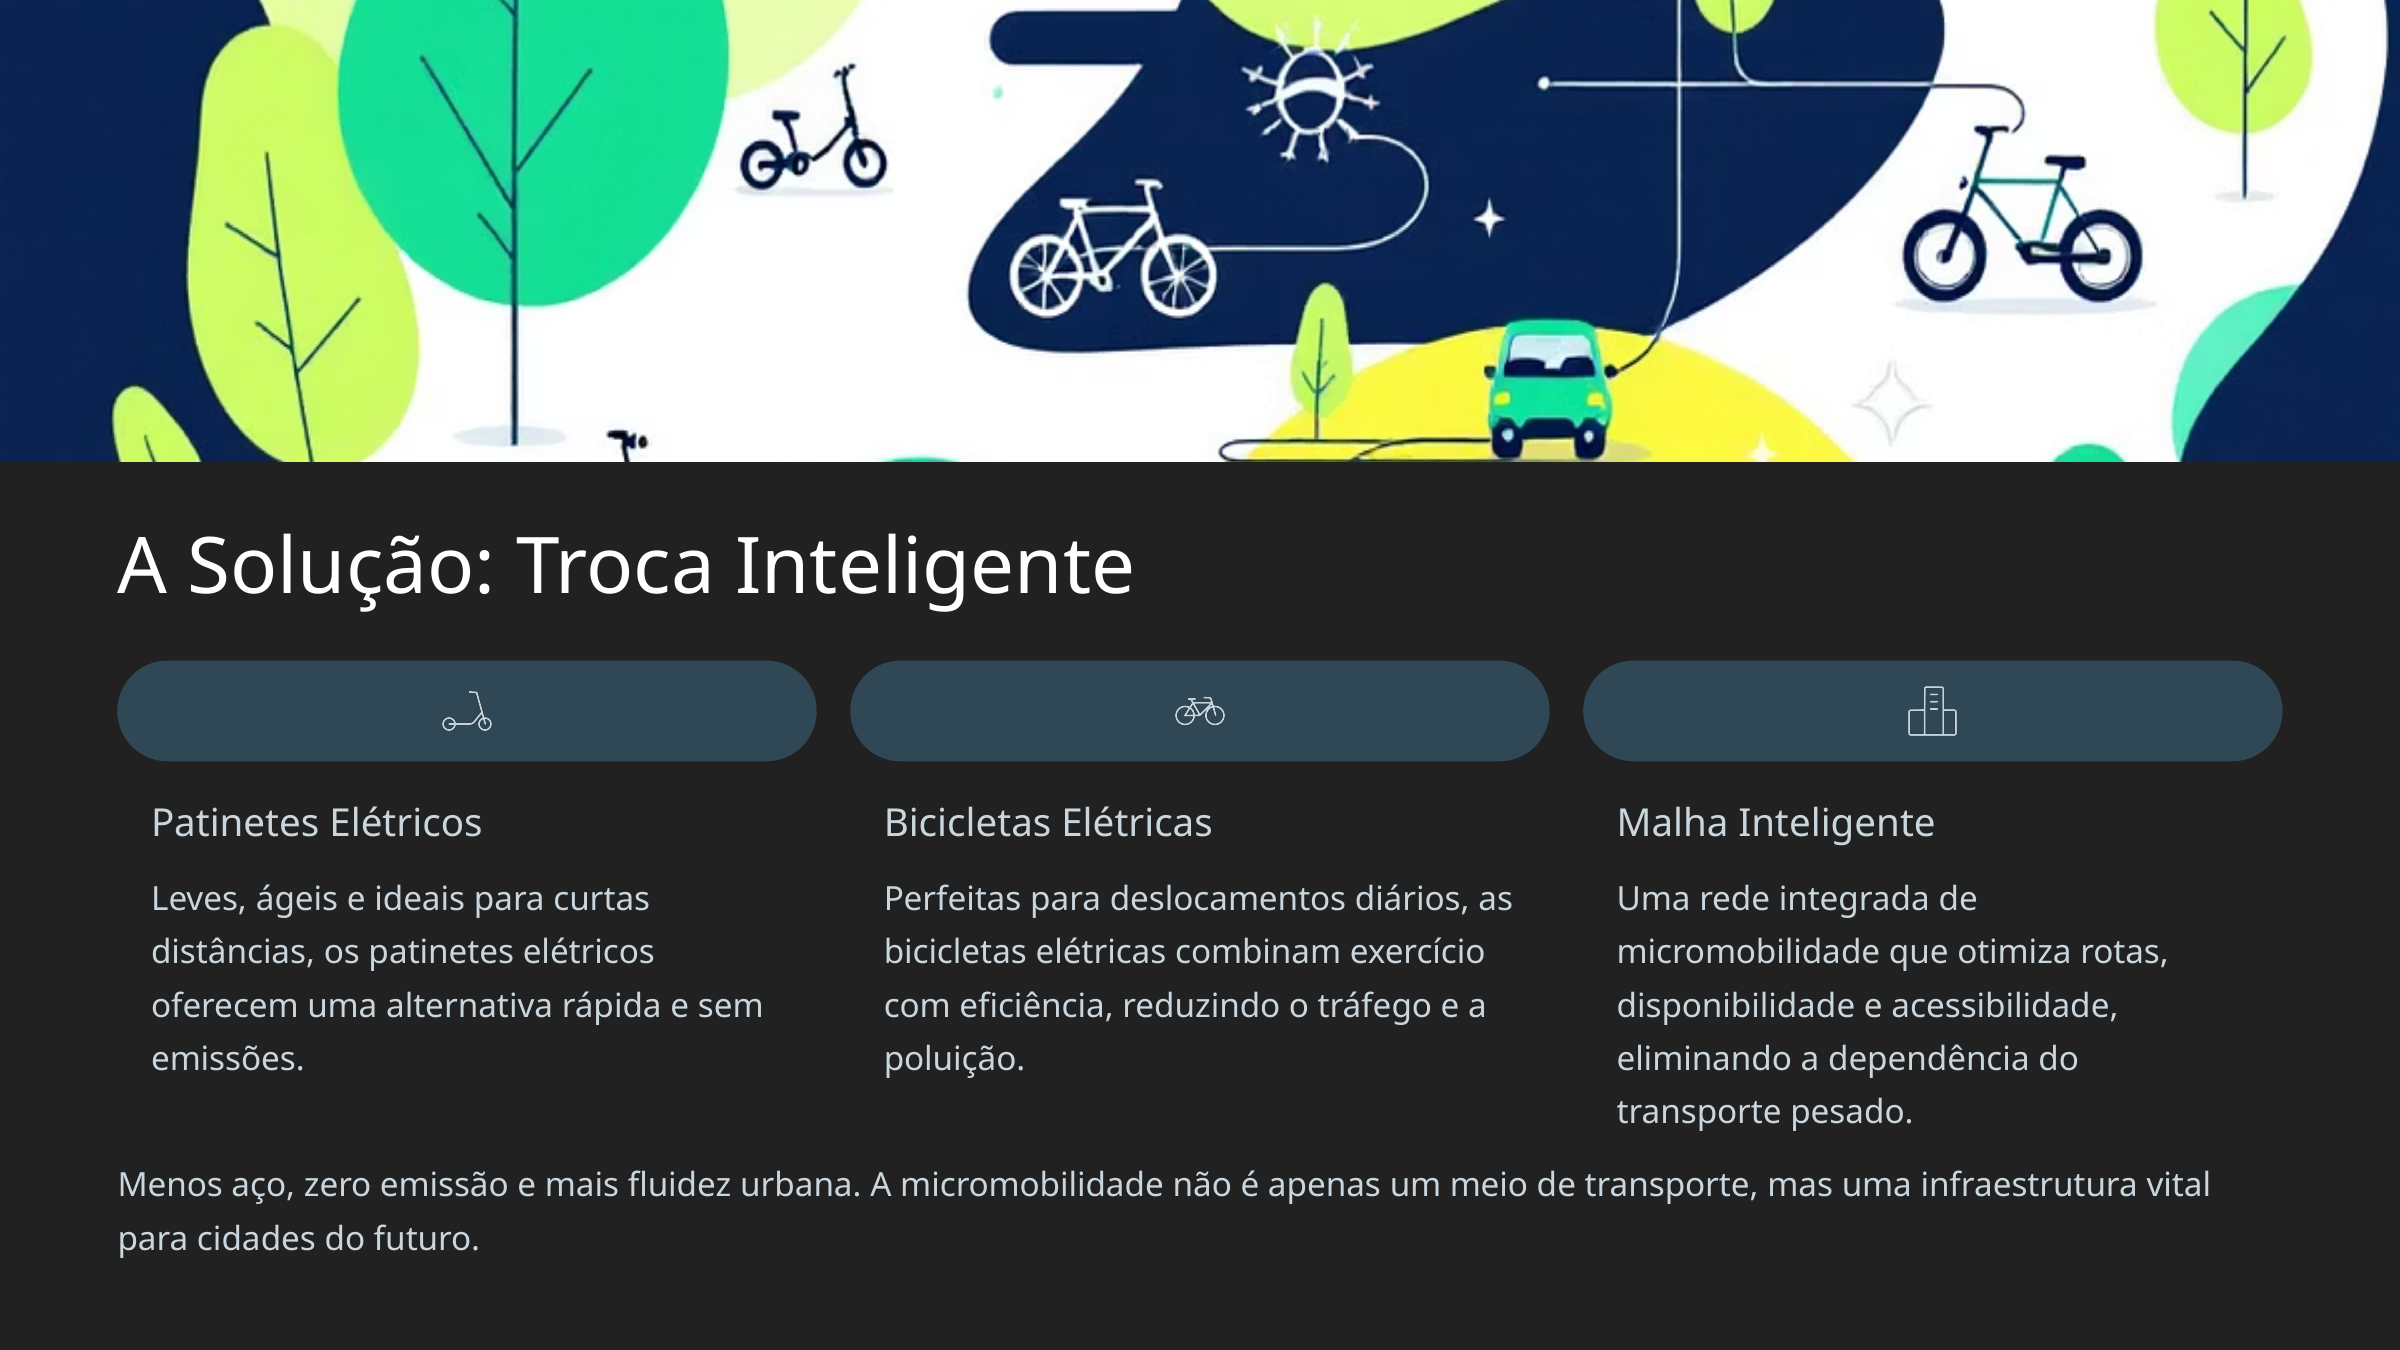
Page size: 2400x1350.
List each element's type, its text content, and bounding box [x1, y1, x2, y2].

picture [1907, 685, 1959, 737]
text_box Leves, ágeis e ideais para curtas distâncias, os patinetes elétricos oferecem uma alternativa rápida e sem emissões. [150, 864, 784, 1026]
text_box [850, 660, 1550, 762]
text_box [1583, 660, 2283, 762]
text_box Patinetes Elétricos [150, 794, 596, 845]
picture [441, 685, 493, 737]
text_box [117, 660, 817, 762]
text_box Perfeitas para deslocamentos diários, as bicicletas elétricas combinam exercício com eficiência, reduzindo o tráfego e a poluição. [883, 864, 1517, 1026]
text_box A Solução: Troca Inteligente [117, 511, 1417, 611]
text_box Uma rede integrada de micromobilidade que otimiza rotas, disponibilidade e acessibilidade, eliminando a dependência do transporte pesado. [1616, 864, 2249, 1079]
picture [0, 0, 2400, 462]
text_box Malha Inteligente [1616, 794, 2023, 845]
picture [1174, 685, 1226, 737]
text_box Menos aço, zero emissão e mais fluidez urbana. A micromobilidade não é apenas um meio de transporte, mas uma infraestrutura vital para cidades do futuro. [117, 1150, 2283, 1258]
text_box Bicicletas Elétricas [883, 794, 1332, 845]
